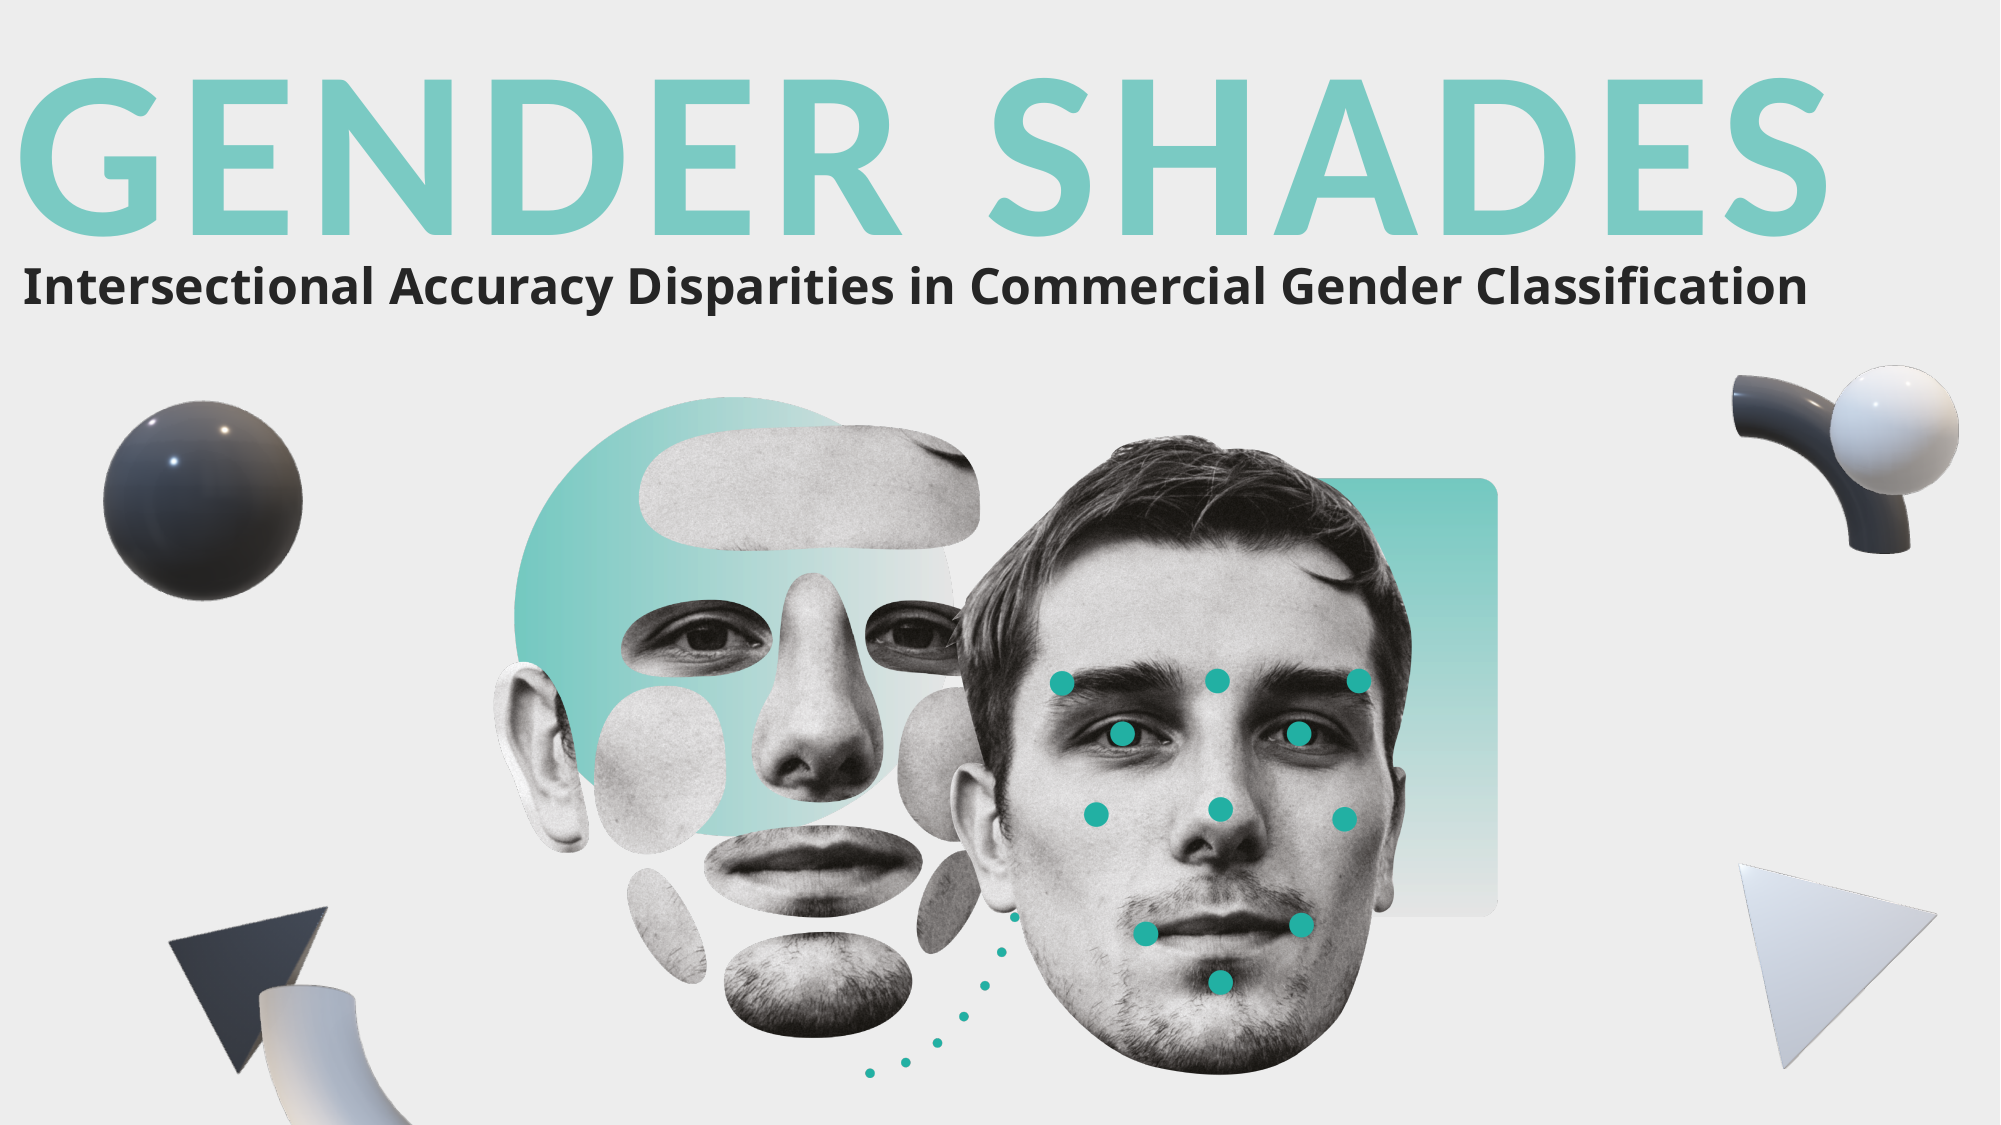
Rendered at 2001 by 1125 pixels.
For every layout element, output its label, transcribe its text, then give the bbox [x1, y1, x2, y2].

text_box Intersectional Accuracy Disparities in Commercial Gender Classification [9, 246, 1955, 322]
picture [1738, 840, 1961, 1069]
text_box GENDER SHADES [0, 0, 2000, 291]
picture [100, 359, 1964, 1125]
